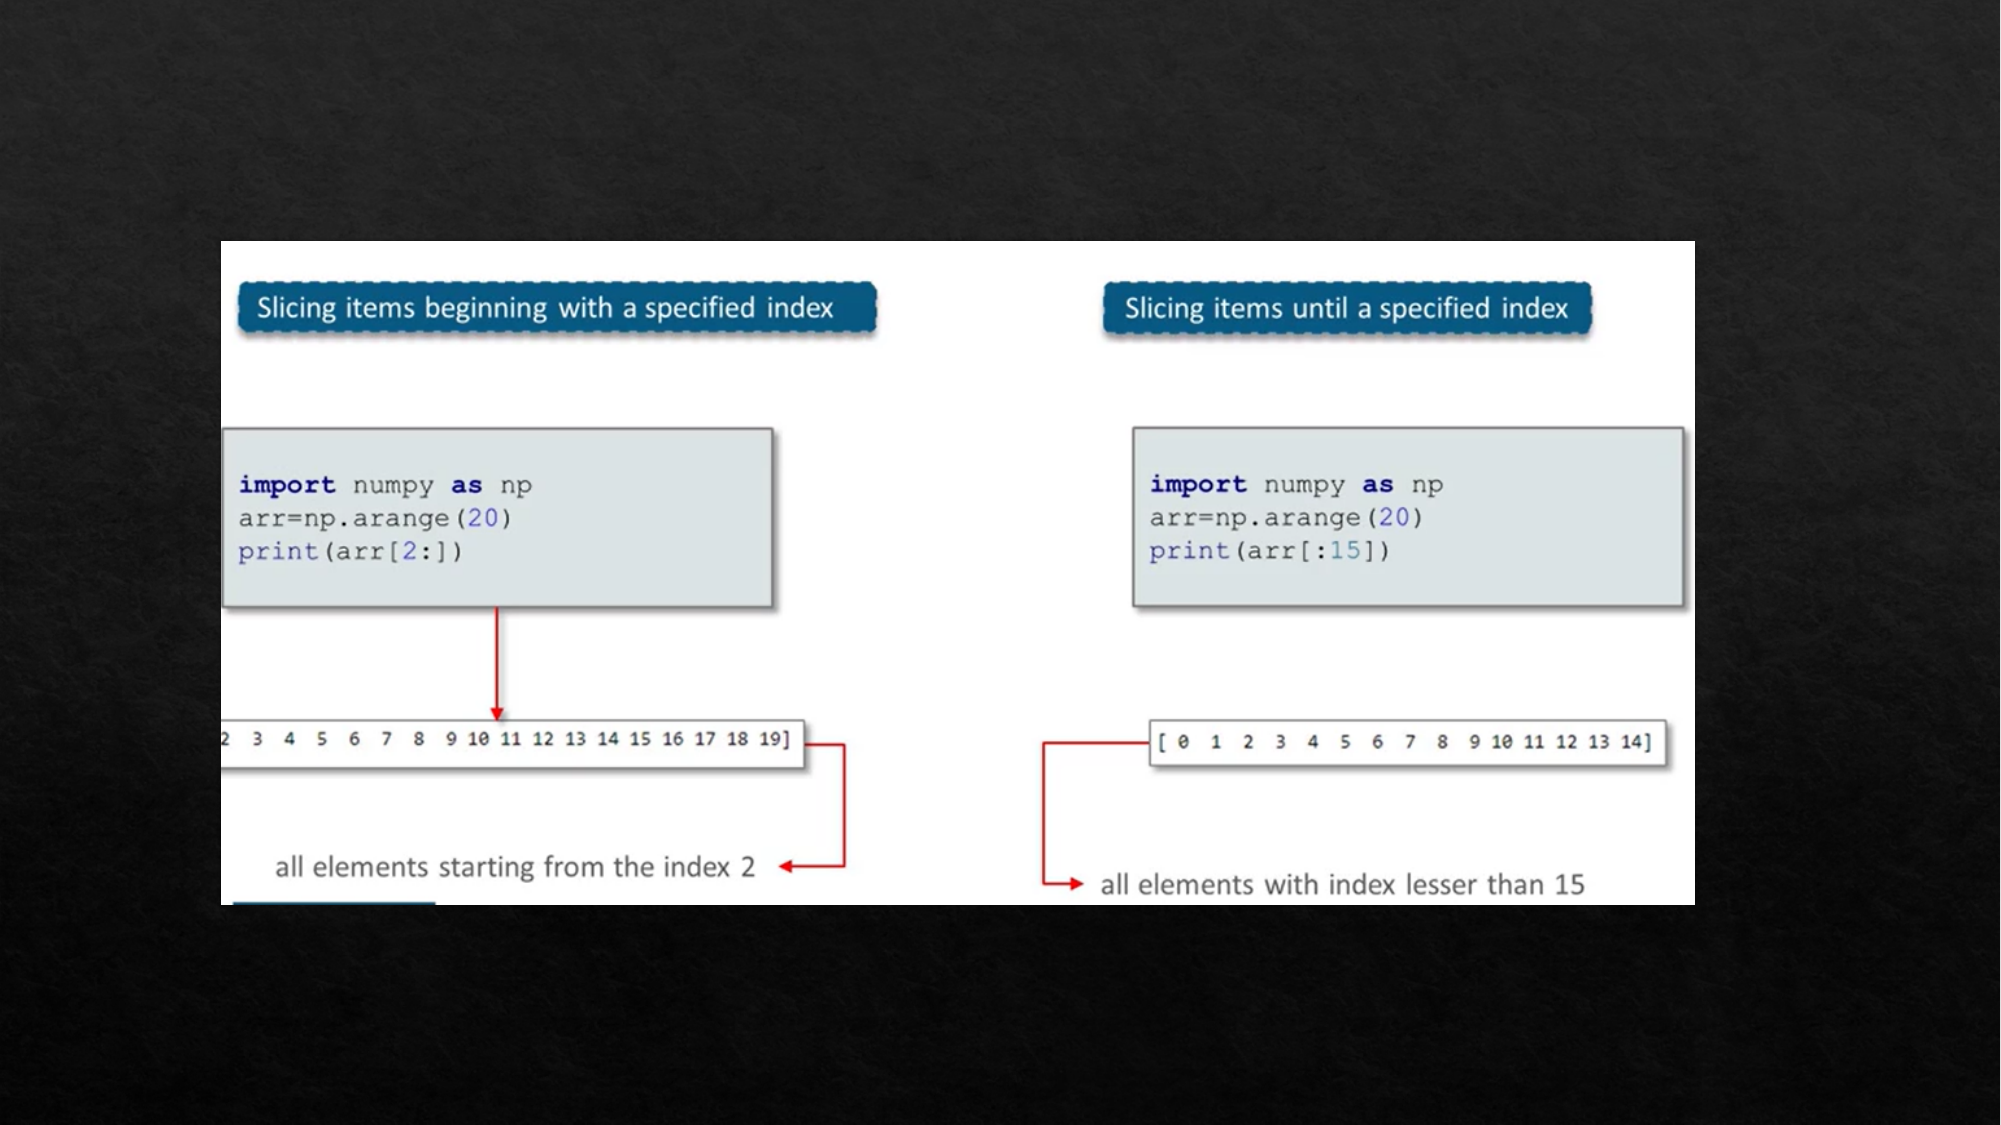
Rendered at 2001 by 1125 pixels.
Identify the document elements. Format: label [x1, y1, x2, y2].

list [221, 241, 1695, 905]
